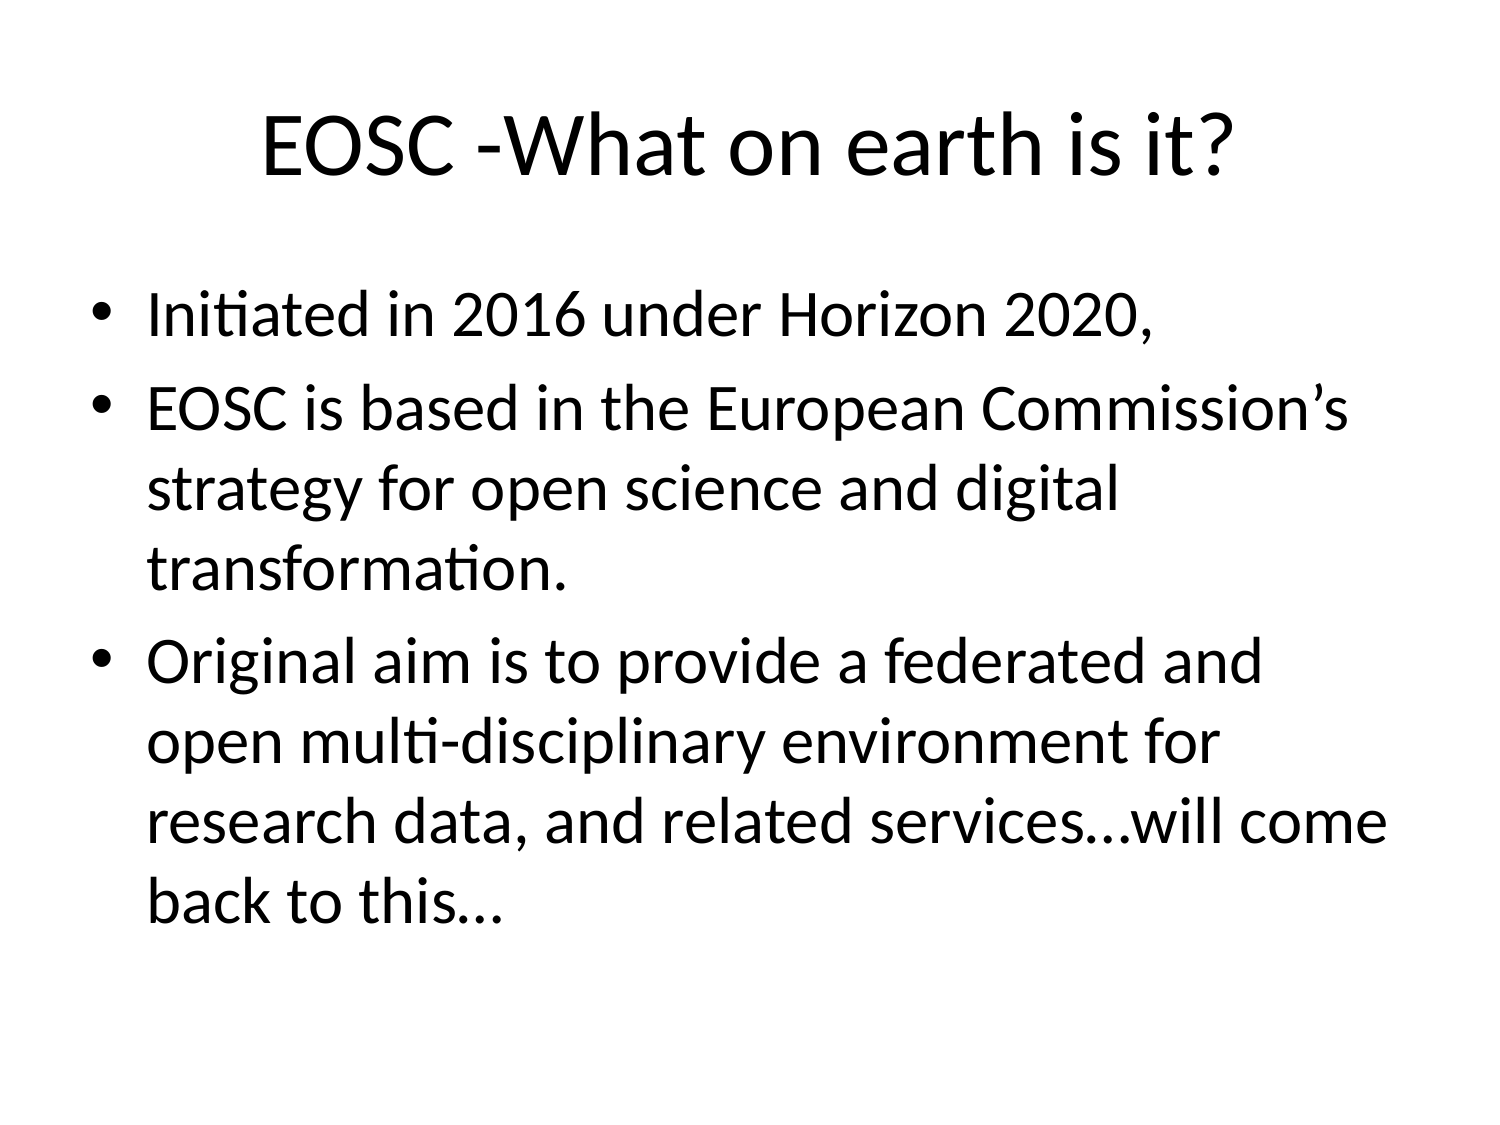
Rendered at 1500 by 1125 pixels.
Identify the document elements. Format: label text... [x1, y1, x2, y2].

title EOSC -What on earth is it? [75, 45, 1425, 233]
list Initiated in 2016 under Horizon 2020, EOSC is based in the European Commission’s strategy for open science and digital transformation. Original aim is to provide a federated and open multi-disciplinary environment for research data, and related services…will come back to this… [75, 262, 1425, 1005]
